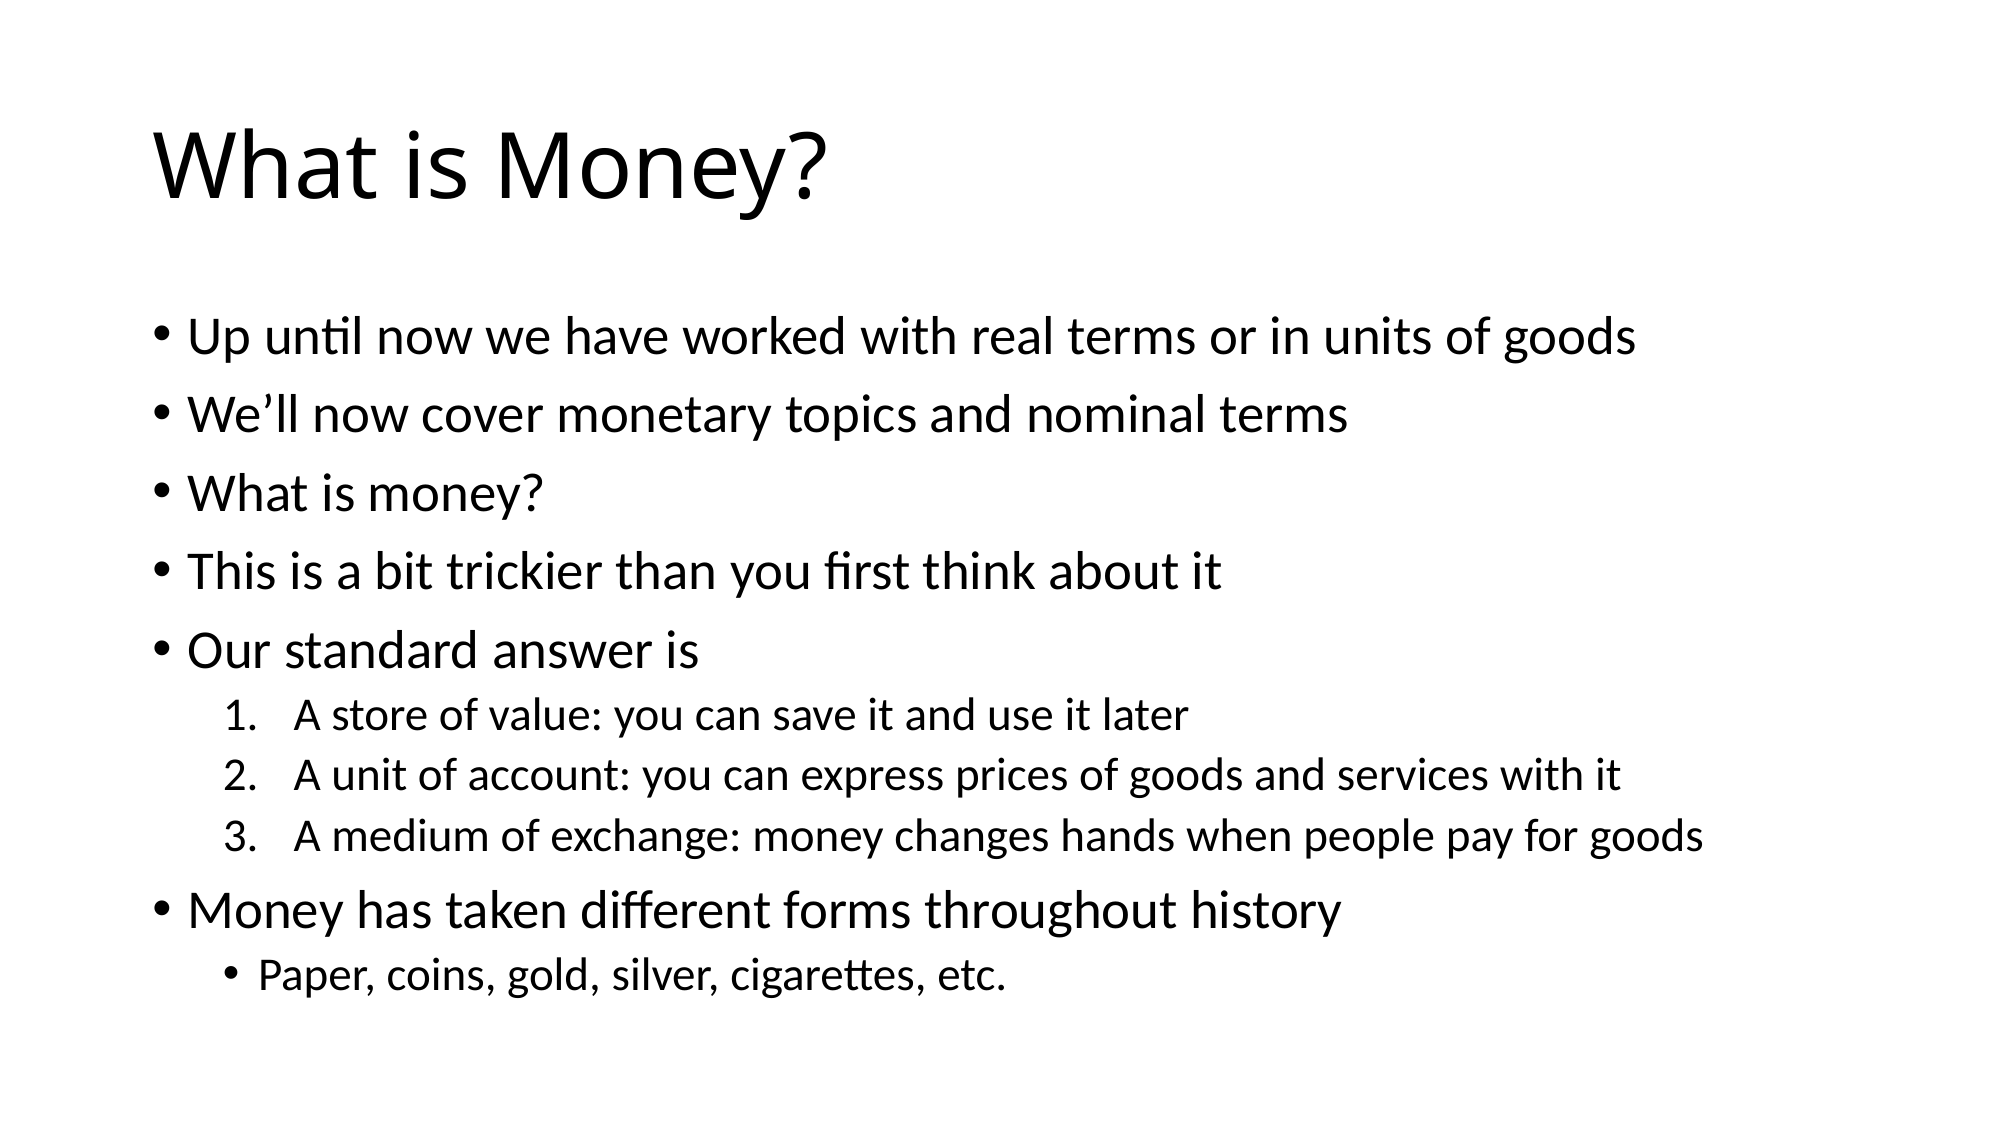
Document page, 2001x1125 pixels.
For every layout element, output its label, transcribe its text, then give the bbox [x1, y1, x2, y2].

list Up until now we have worked with real terms or in units of goods We’ll now cover monetary topics and nominal terms What is money? This is a bit trickier than you first think about it Our standard answer is A store of value: you can save it and use it later A unit of account: you can express prices of goods and services with it A medium of exchange: money changes hands when people pay for goods Money has taken different forms throughout history Paper, coins, gold, silver, cigarettes, etc. [137, 299, 1863, 1014]
title What is Money? [137, 59, 1863, 278]
